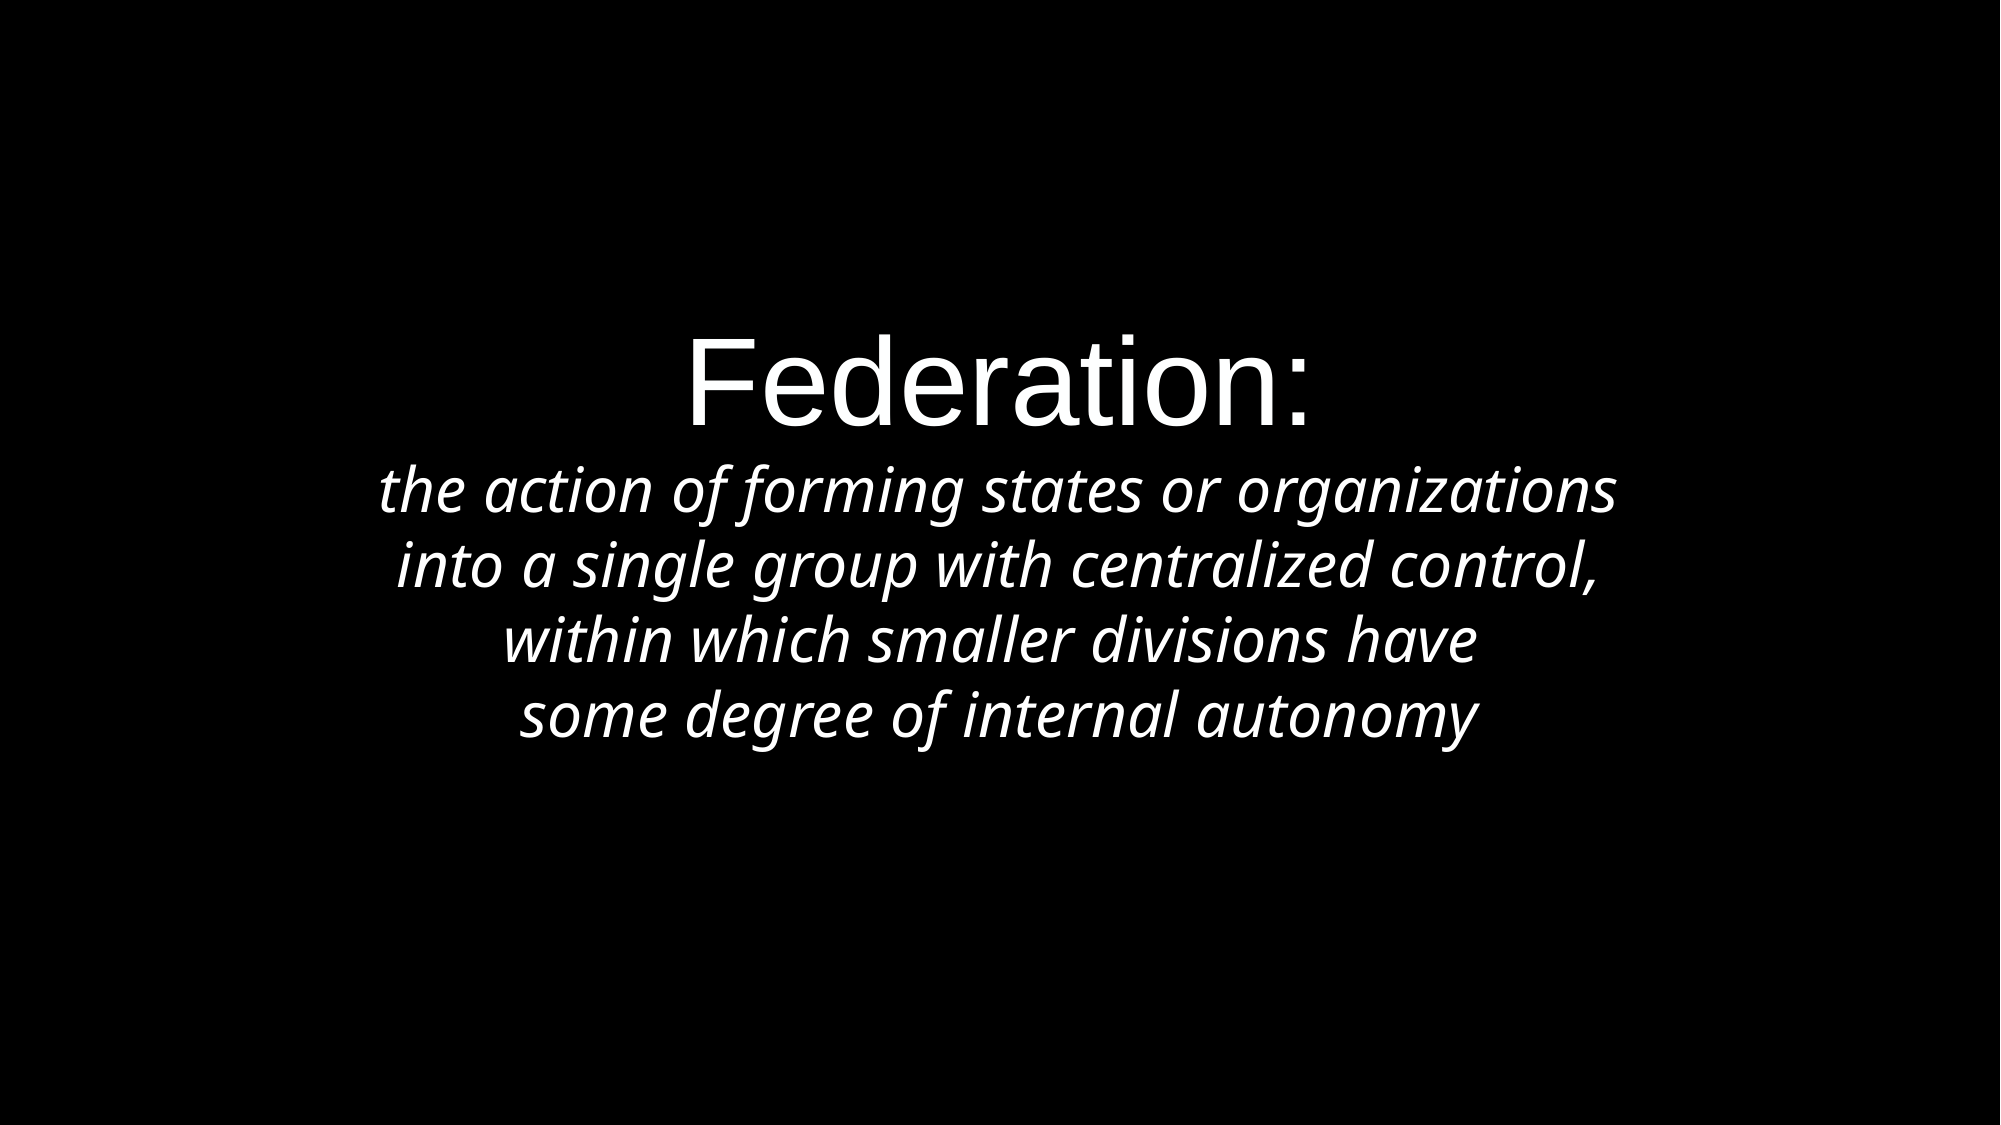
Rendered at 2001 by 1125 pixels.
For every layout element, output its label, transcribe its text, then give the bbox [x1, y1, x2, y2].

text_box Federation: the action of forming states or organizations into a single group with centralized control, within which smaller divisions have some degree of internal autonomy [0, 0, 2000, 1125]
